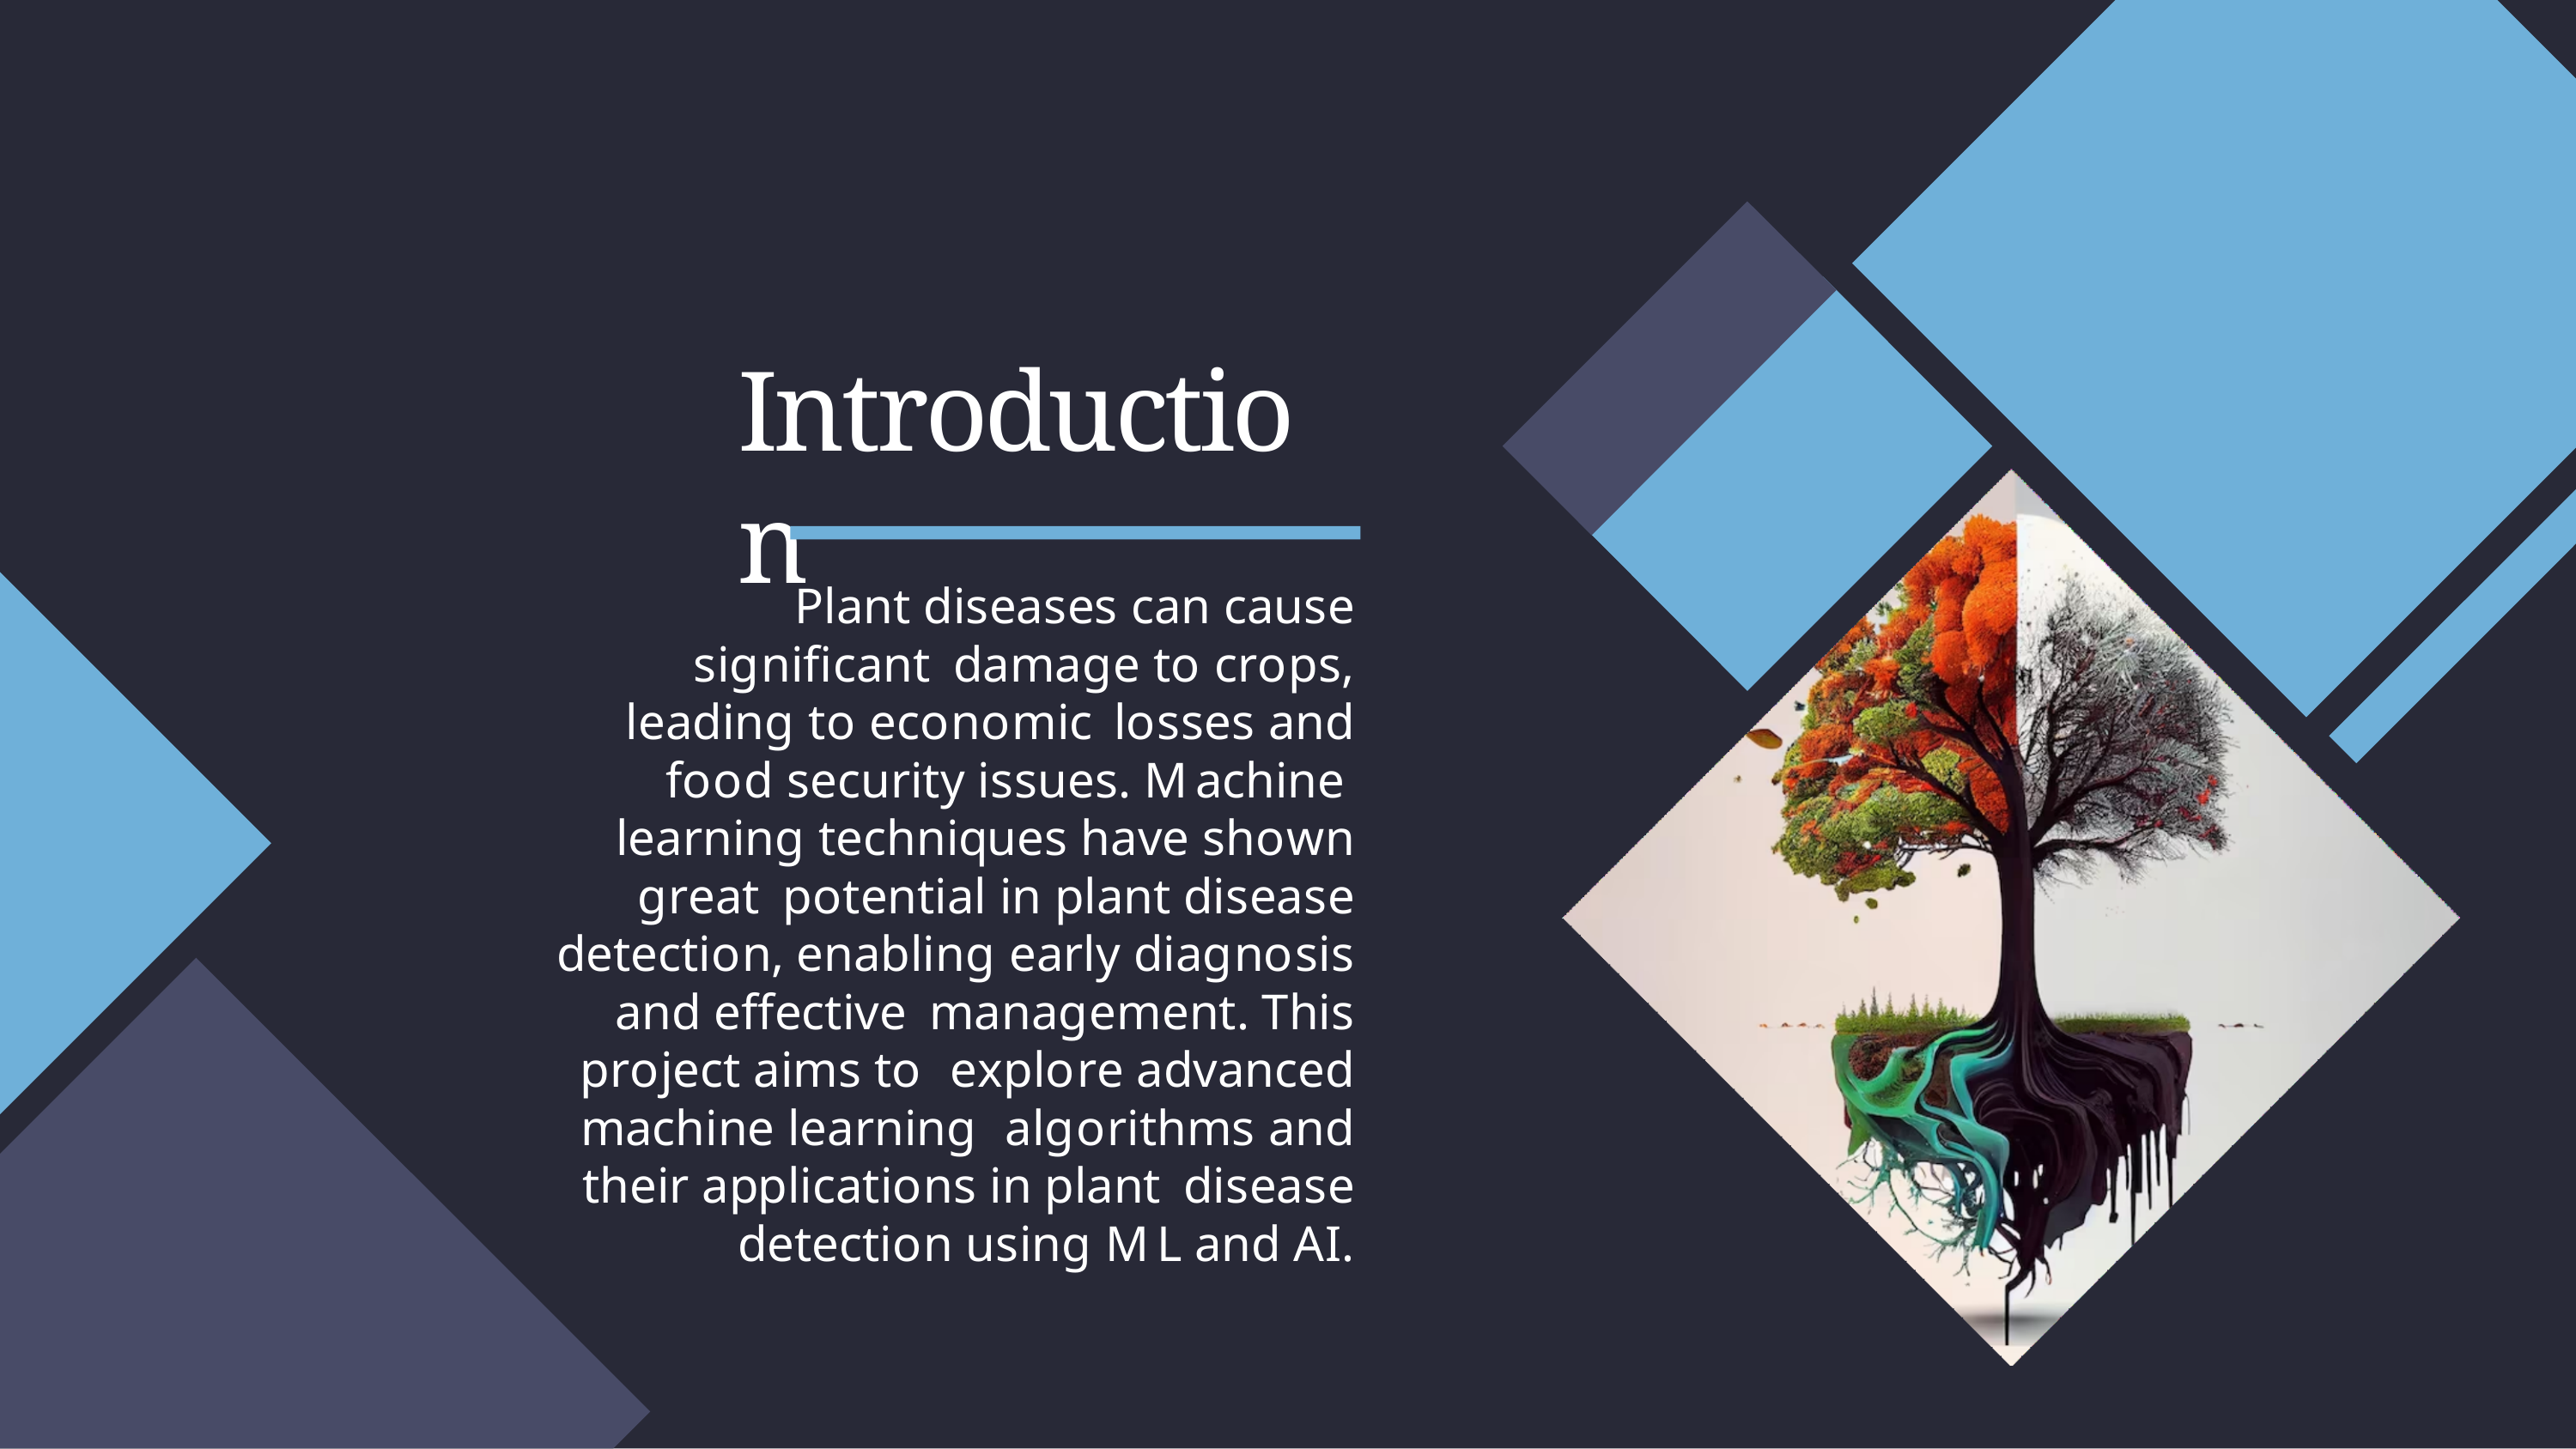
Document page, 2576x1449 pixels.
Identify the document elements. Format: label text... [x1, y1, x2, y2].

text_box [790, 525, 1361, 540]
title Introduction [736, 339, 1356, 573]
picture [1562, 467, 2461, 1366]
text_box Plant diseases can cause signiﬁcant damage to crops, leading to economic losses and food security issues. Machine learning techniques have shown great potential in plant disease detection, enabling early diagnosis and effective management. This project aims to explore advanced machine learning algorithms and their applications in plant disease detection using ML and AI. [653, 573, 1356, 1271]
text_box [1502, 0, 2576, 764]
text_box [0, 572, 651, 1449]
